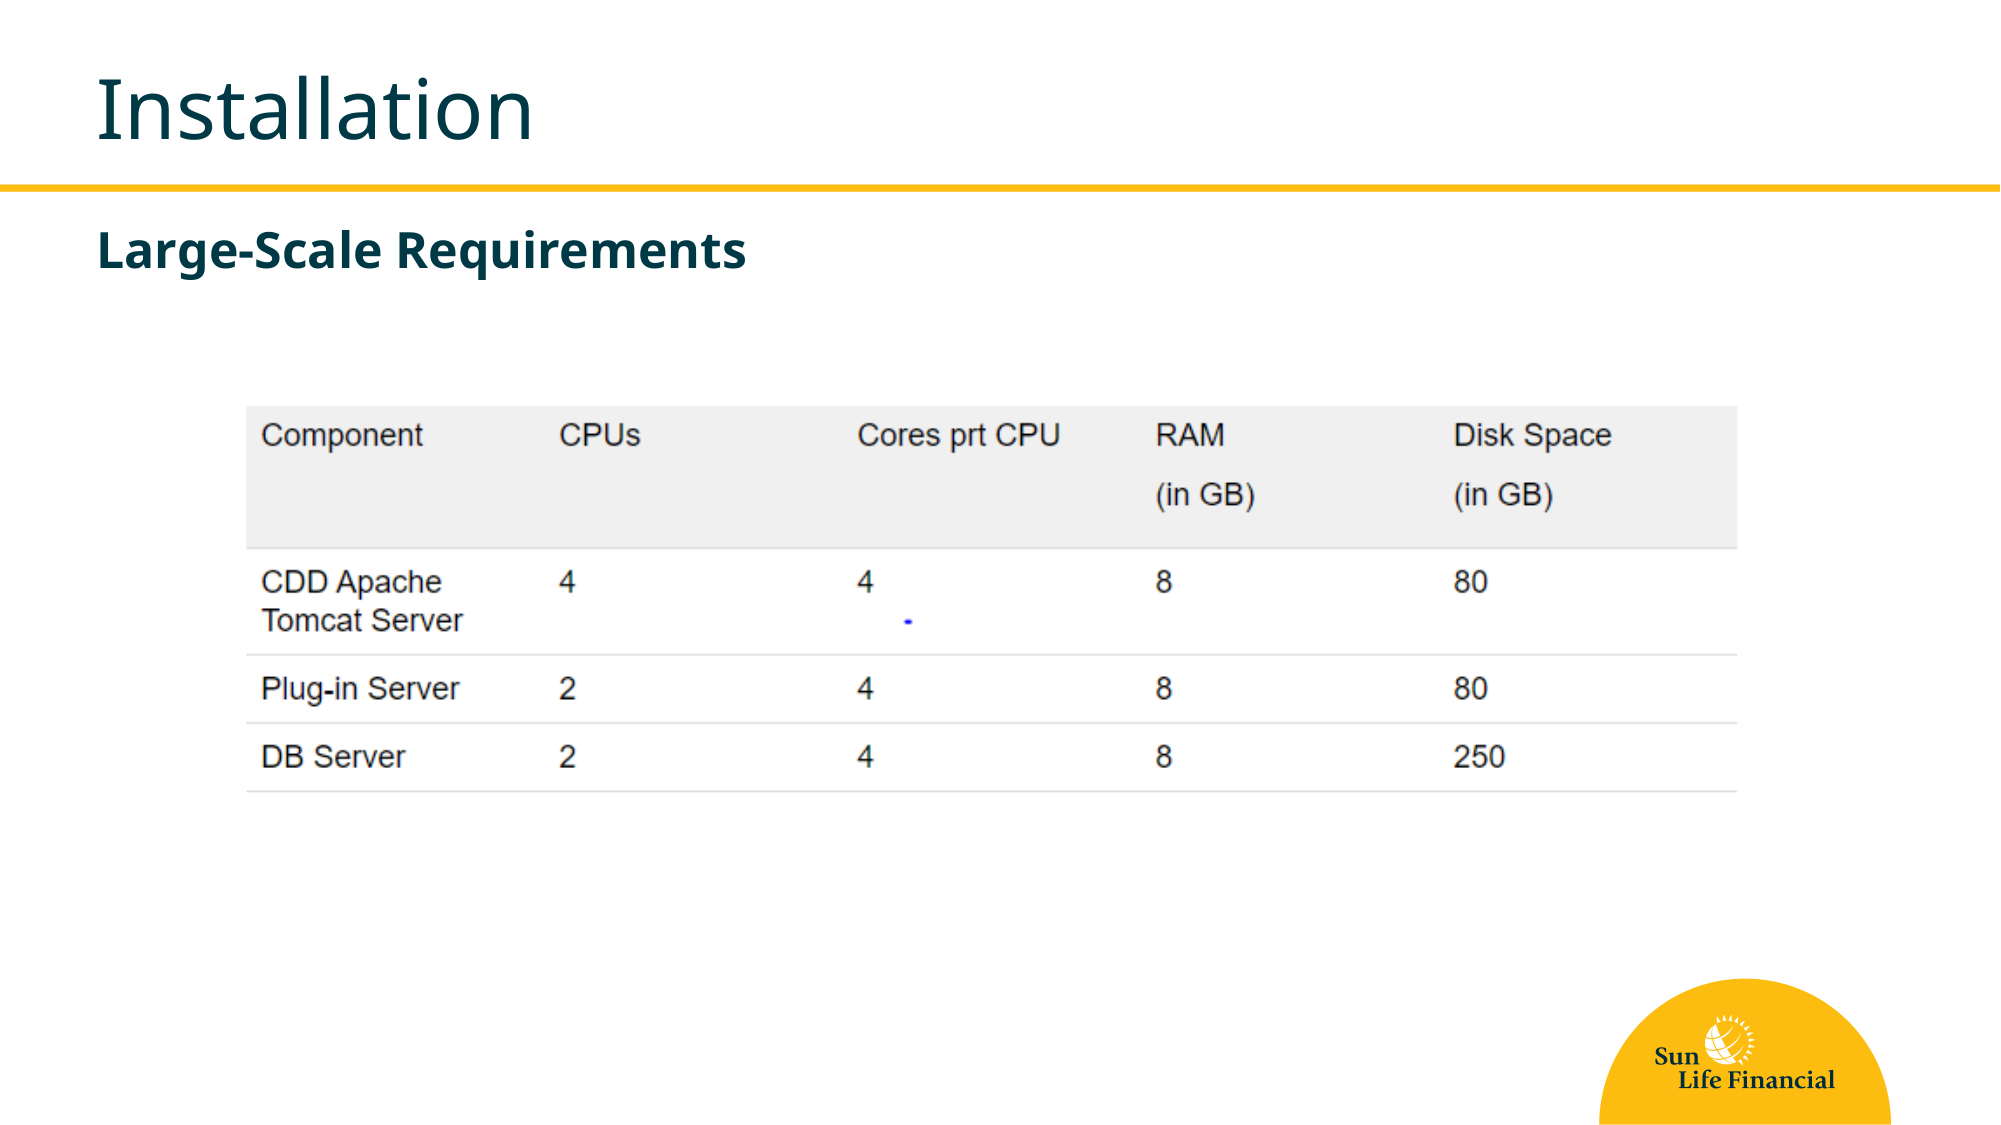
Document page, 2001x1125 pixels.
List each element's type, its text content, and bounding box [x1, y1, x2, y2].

title Installation [81, 59, 1905, 170]
picture [0, 0, 2000, 1125]
list Large-Scale Requirements [81, 217, 1905, 928]
